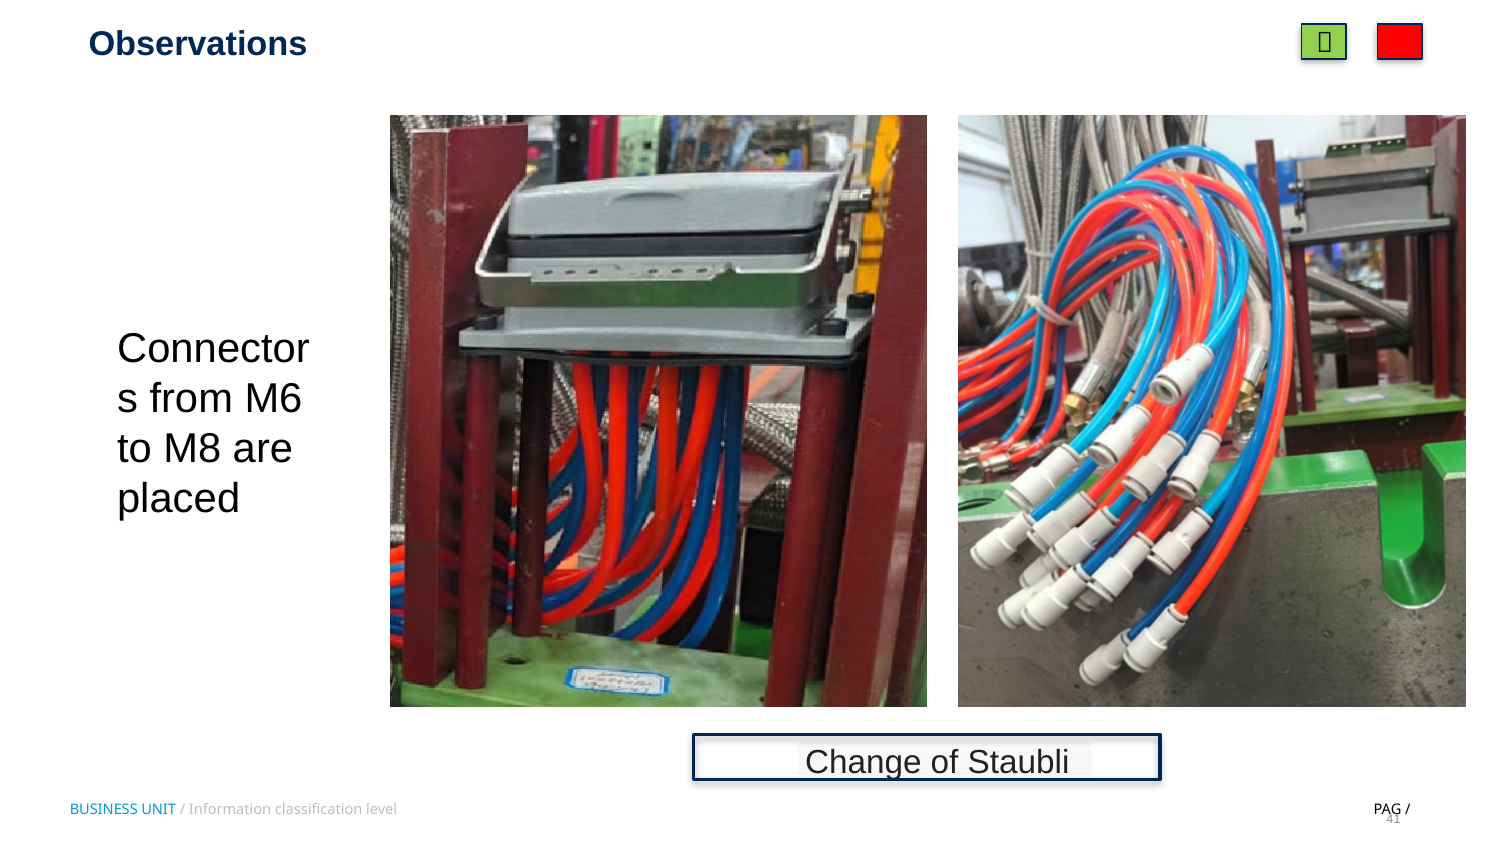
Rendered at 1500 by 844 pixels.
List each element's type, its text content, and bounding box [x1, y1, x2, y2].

text_box [1377, 23, 1423, 60]
picture [70, 804, 75, 814]
text_box  [1301, 23, 1347, 60]
picture [958, 115, 1467, 707]
picture [114, 804, 120, 814]
picture [390, 115, 928, 707]
list Observations [88, 25, 1082, 65]
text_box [693, 734, 1161, 780]
text_box Connectors from M6 to M8 are placed [102, 313, 342, 529]
slide_number 41 [1386, 810, 1439, 836]
